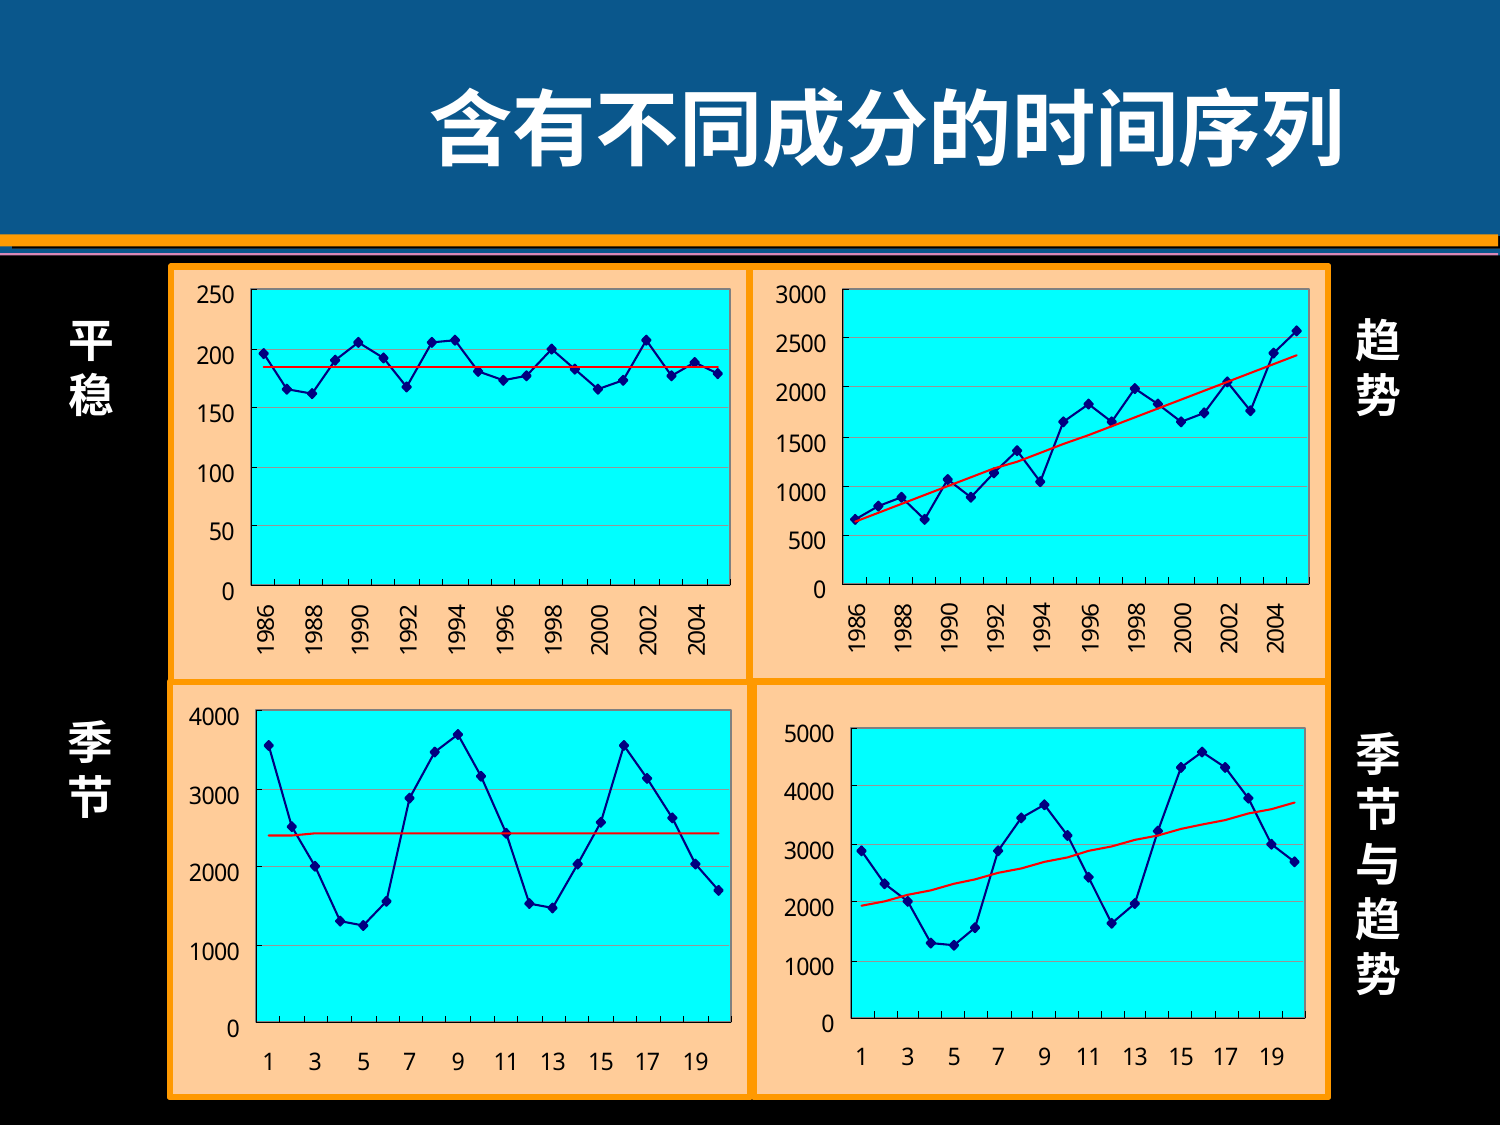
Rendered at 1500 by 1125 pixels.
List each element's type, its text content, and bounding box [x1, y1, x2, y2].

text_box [159, 670, 743, 1108]
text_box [739, 255, 1341, 670]
text_box 季节 [53, 706, 148, 832]
text_box 季节与趋势 [1341, 717, 1436, 1009]
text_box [160, 255, 739, 670]
text_box [0, 255, 1500, 1125]
title 含有不同成分的时间序列 [324, 37, 1450, 225]
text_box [743, 670, 1341, 1108]
text_box 趋势 [1341, 304, 1436, 430]
text_box 平稳 [53, 304, 148, 430]
